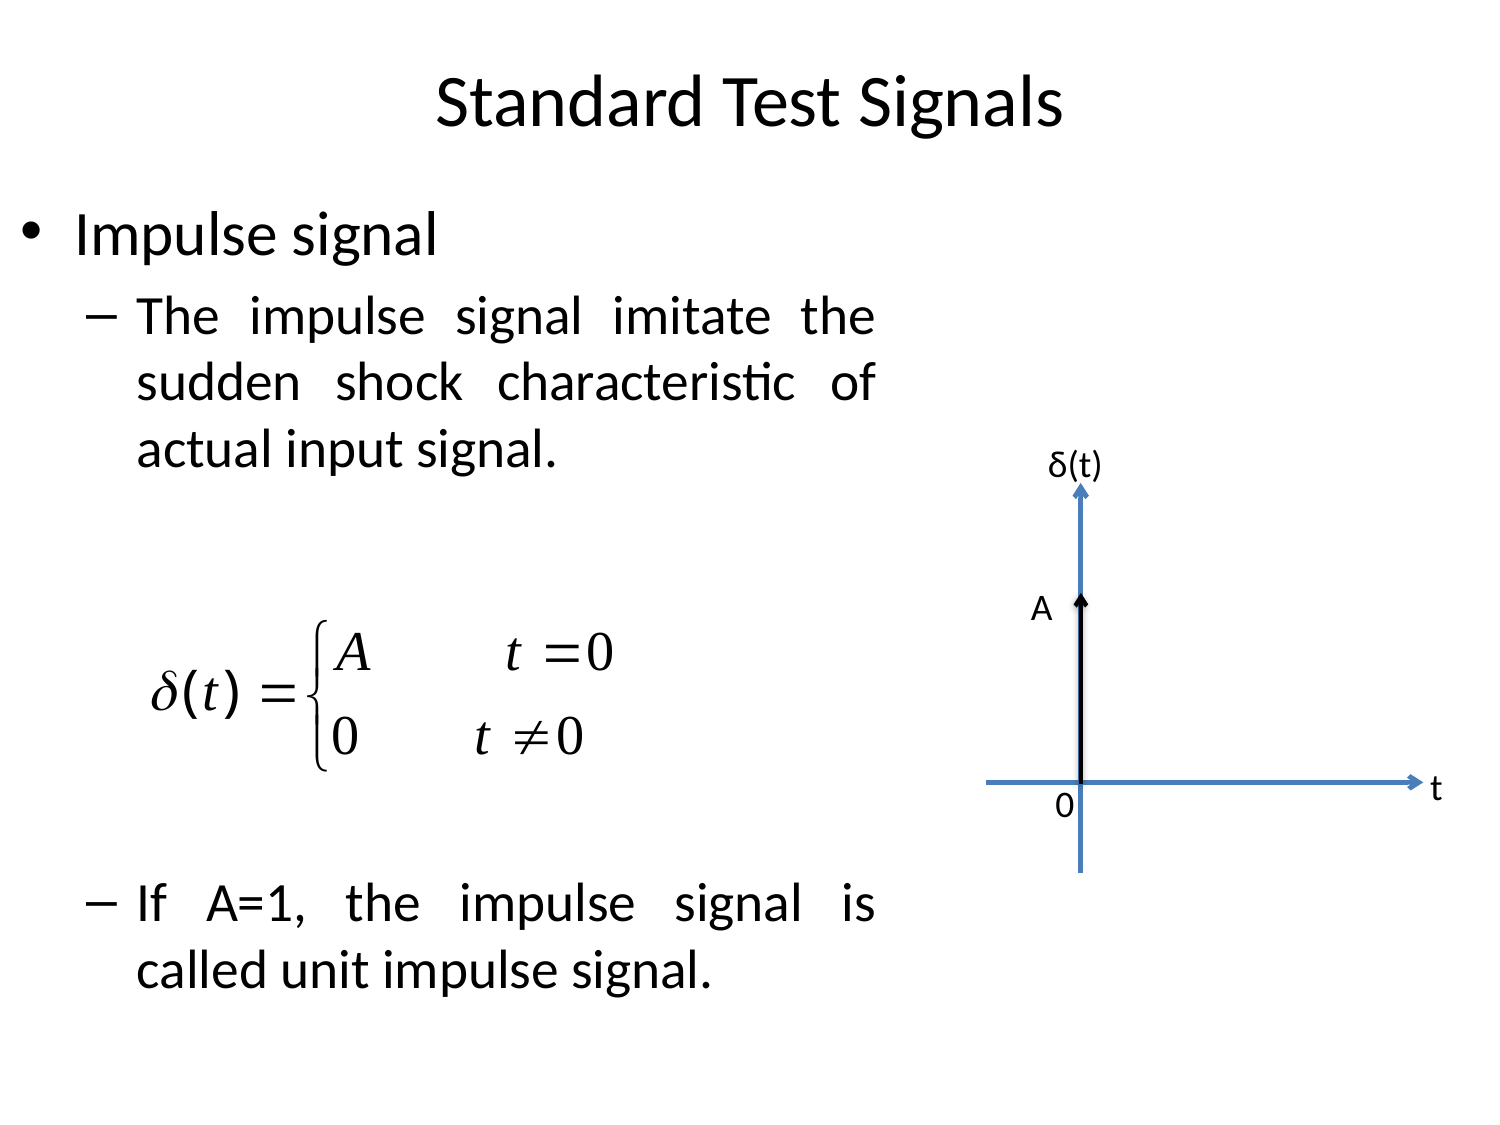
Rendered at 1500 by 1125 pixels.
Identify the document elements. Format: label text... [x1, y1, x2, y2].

list Impulse signal The impulse signal imitate the sudden shock characteristic of actual input signal. If A=1, the impulse signal is called unit impulse signal. [5, 184, 892, 1012]
title Standard Test Signals [75, 45, 1425, 149]
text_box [985, 432, 1458, 873]
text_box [140, 609, 624, 784]
